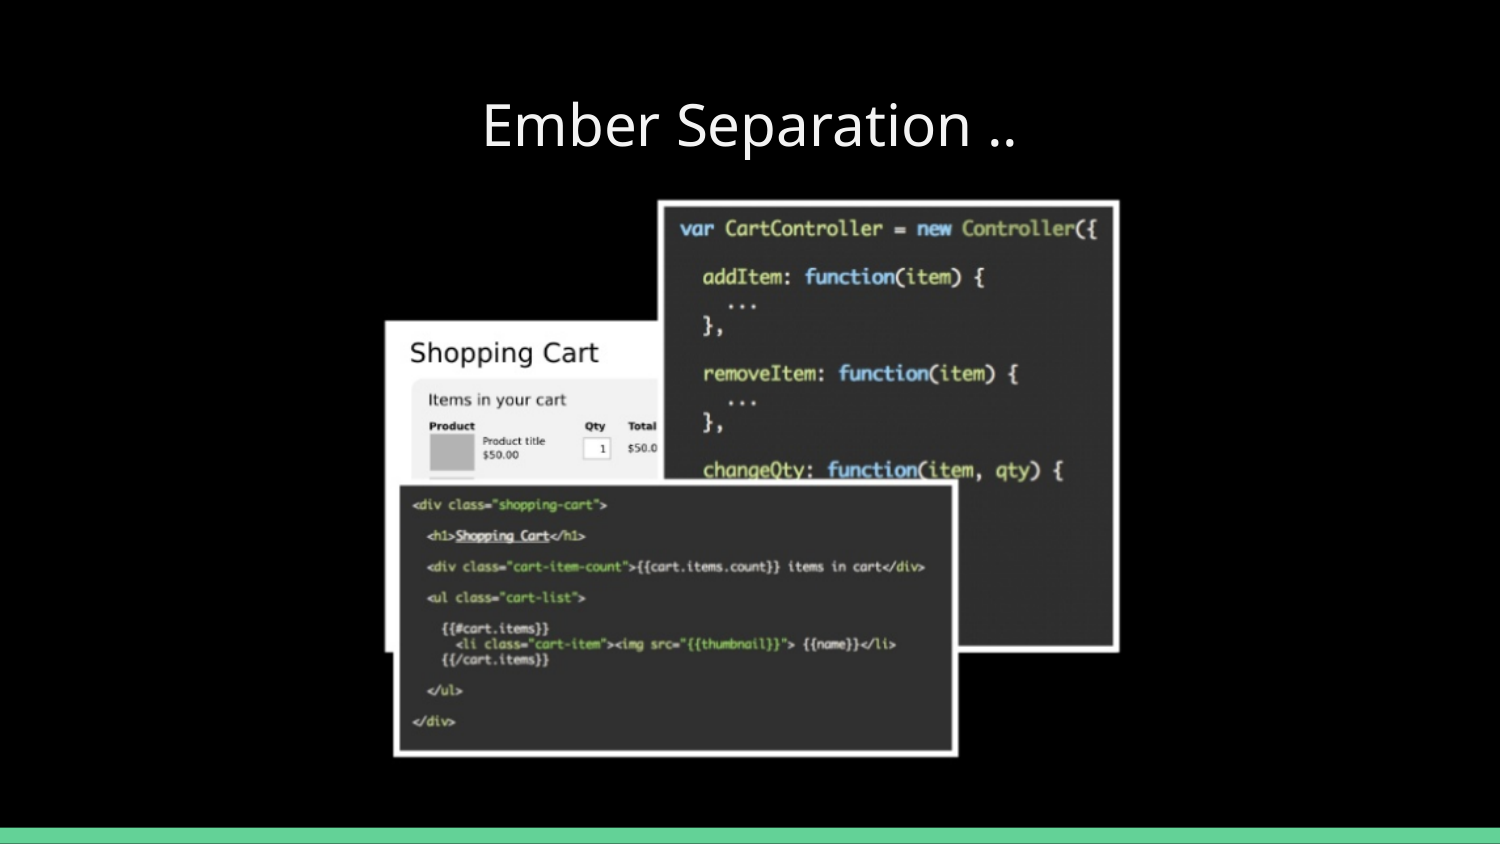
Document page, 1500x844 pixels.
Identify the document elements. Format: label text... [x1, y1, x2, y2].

title Ember Separation .. [51, 72, 1449, 167]
picture [355, 192, 1145, 775]
